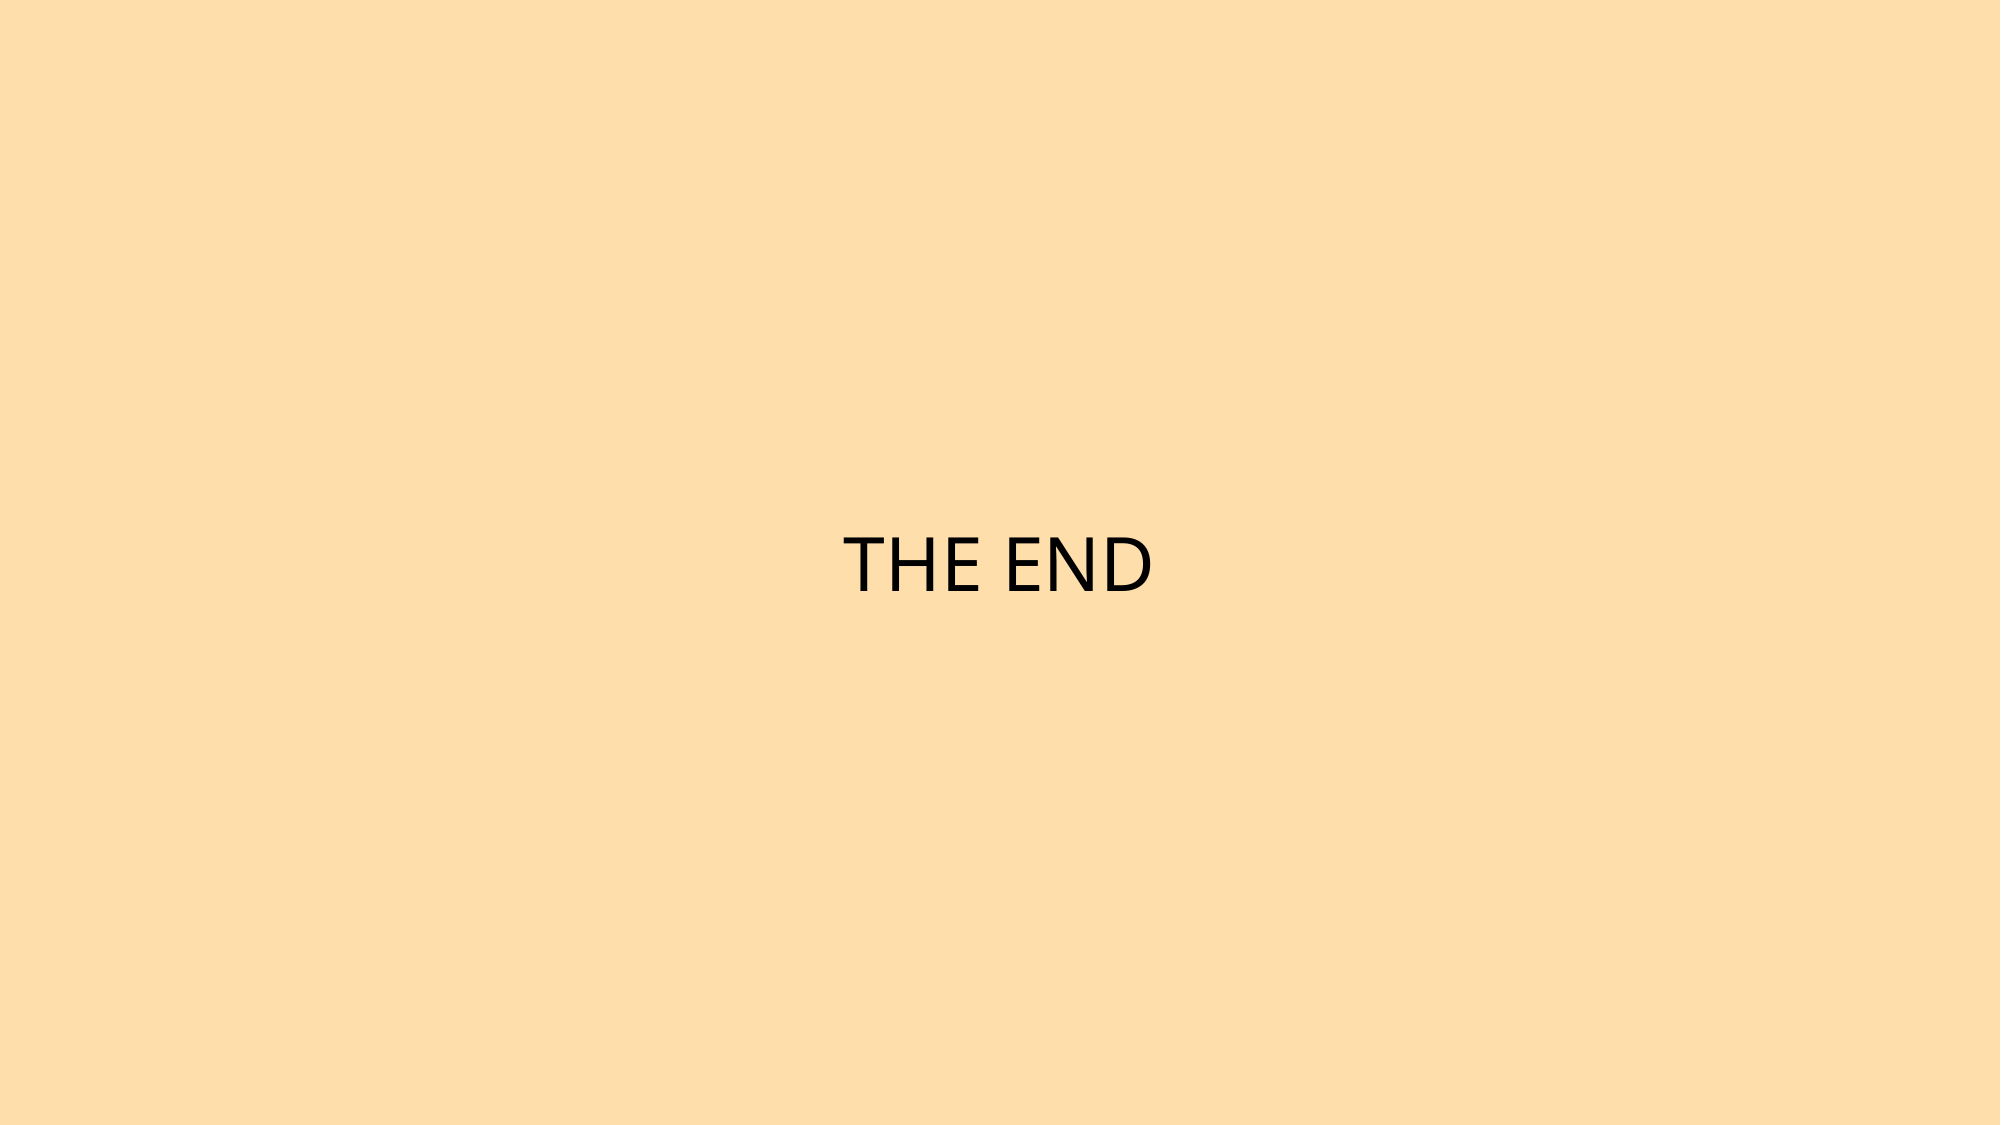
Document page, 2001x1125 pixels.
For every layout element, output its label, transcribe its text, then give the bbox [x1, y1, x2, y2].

text_box THE END [220, 509, 1780, 615]
